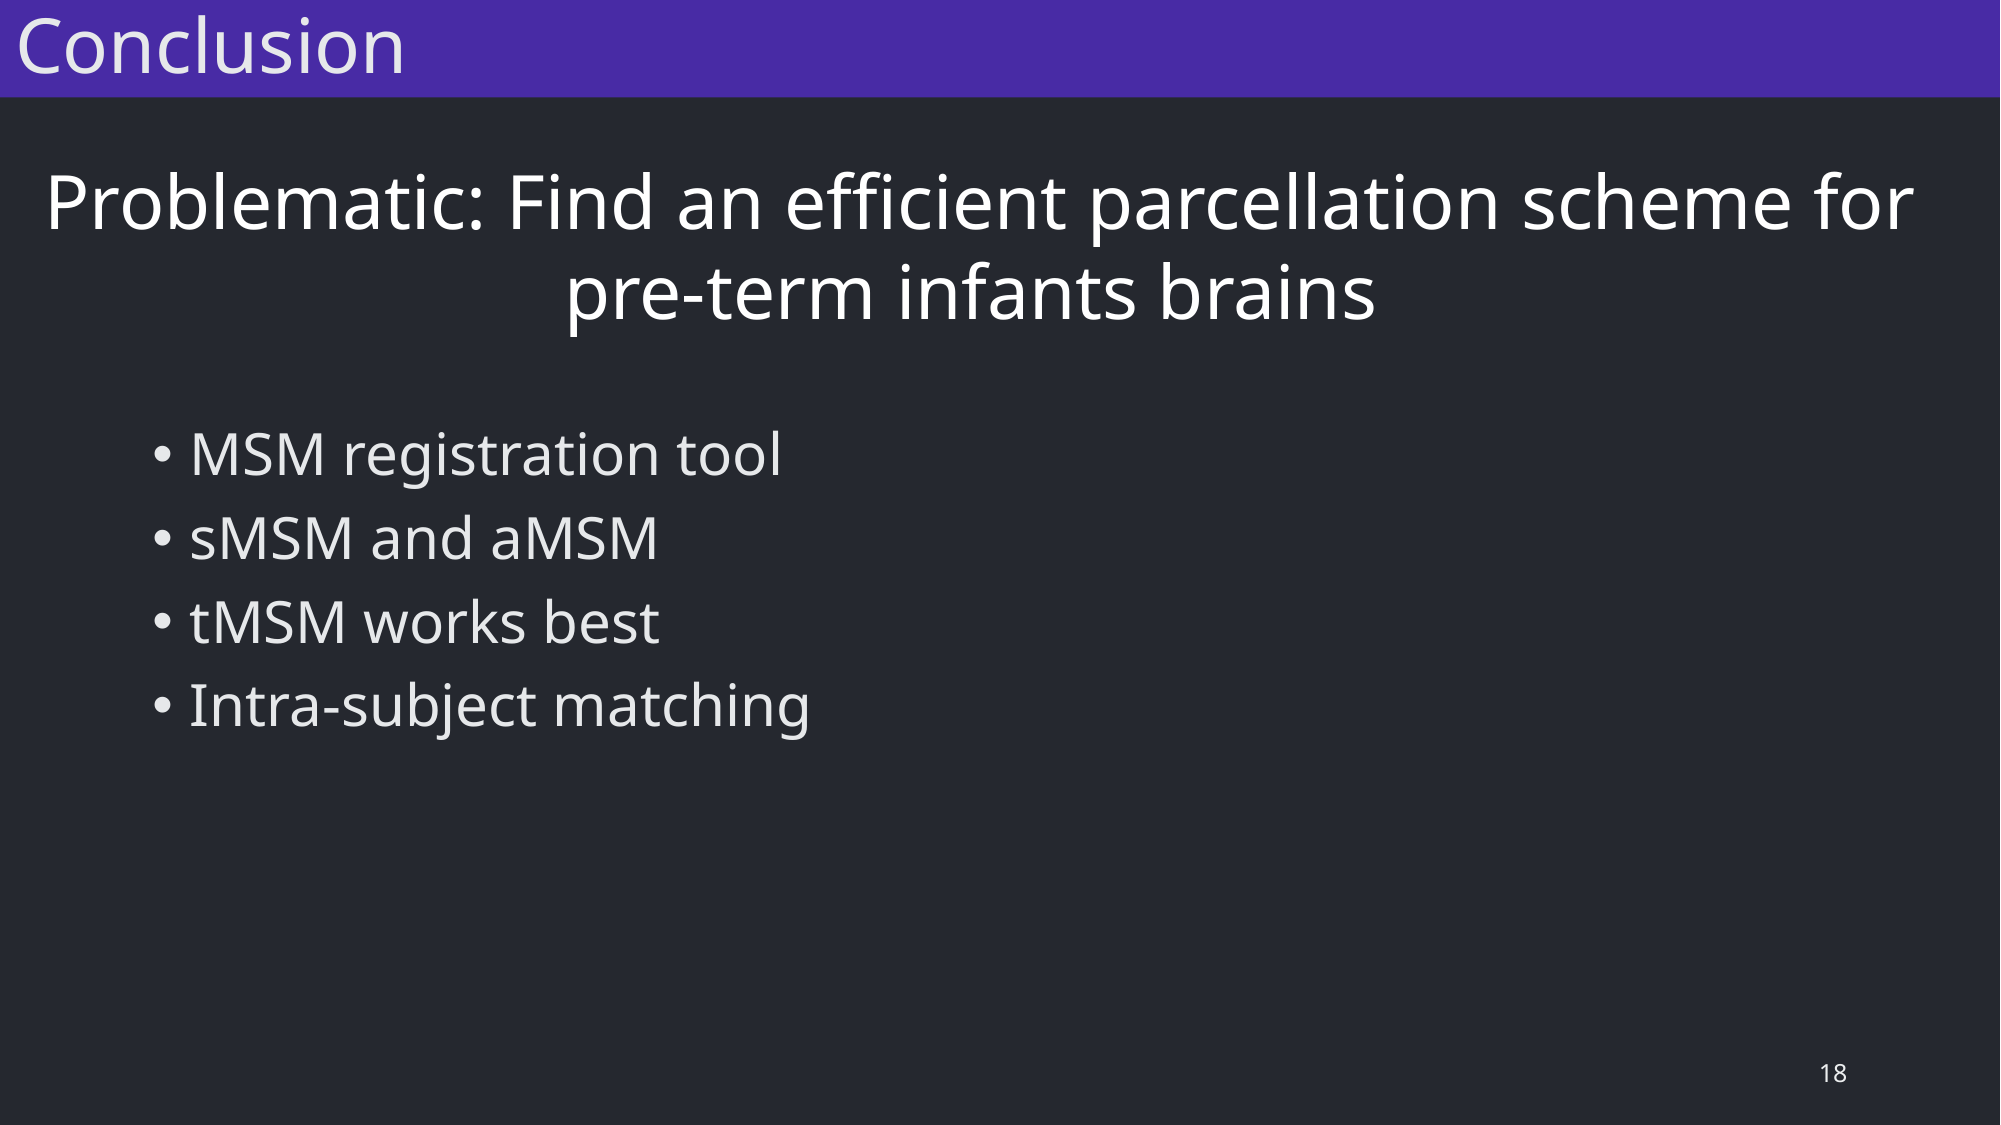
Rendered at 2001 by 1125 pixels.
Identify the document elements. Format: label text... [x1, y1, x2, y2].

text_box Problematic: Find an efficient parcellation scheme for pre-term infants brains [0, 146, 1981, 342]
list MSM registration tool sMSM and aMSM tMSM works best Intra-subject matching [137, 417, 1863, 973]
slide_number 18 [1412, 1042, 1863, 1103]
text_box Conclusion [0, 0, 2000, 98]
